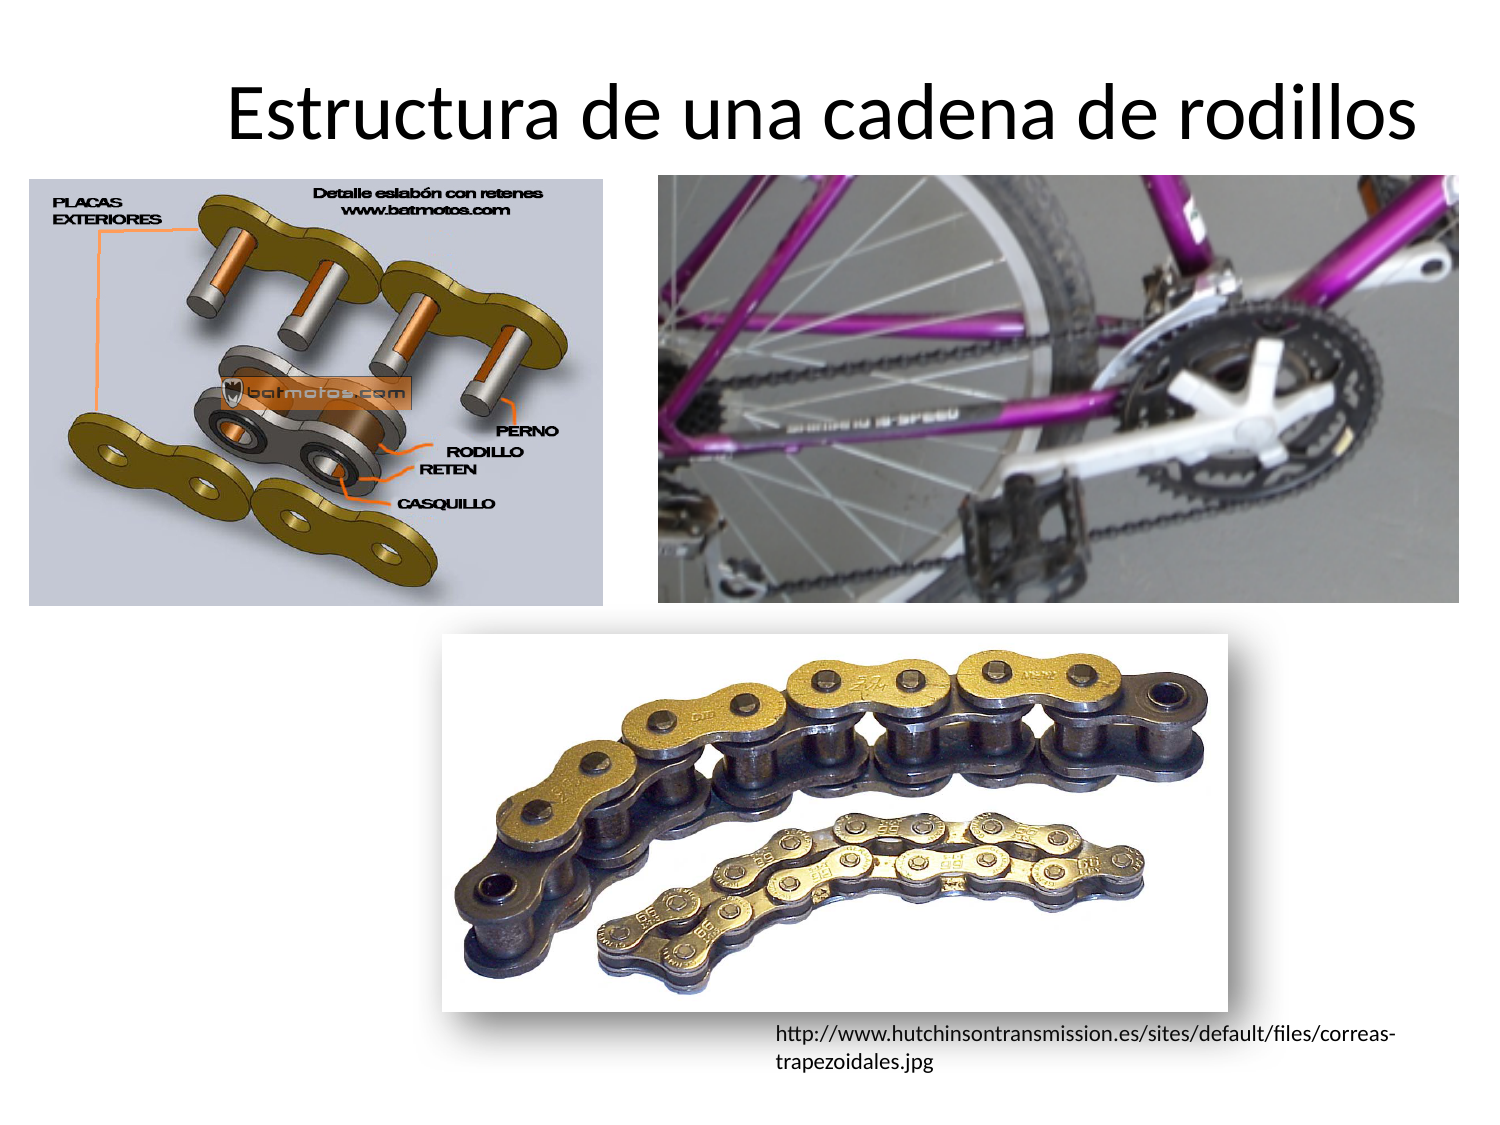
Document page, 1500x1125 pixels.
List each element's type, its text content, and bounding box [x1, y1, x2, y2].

title Estructura de una cadena de rodillos [85, 13, 1436, 201]
picture [442, 633, 1229, 1012]
picture [29, 178, 603, 607]
picture [658, 175, 1459, 603]
text_box http://www.hutchinsontransmission.es/sites/default/files/correas-trapezoidales.jpg [760, 1011, 1500, 1081]
